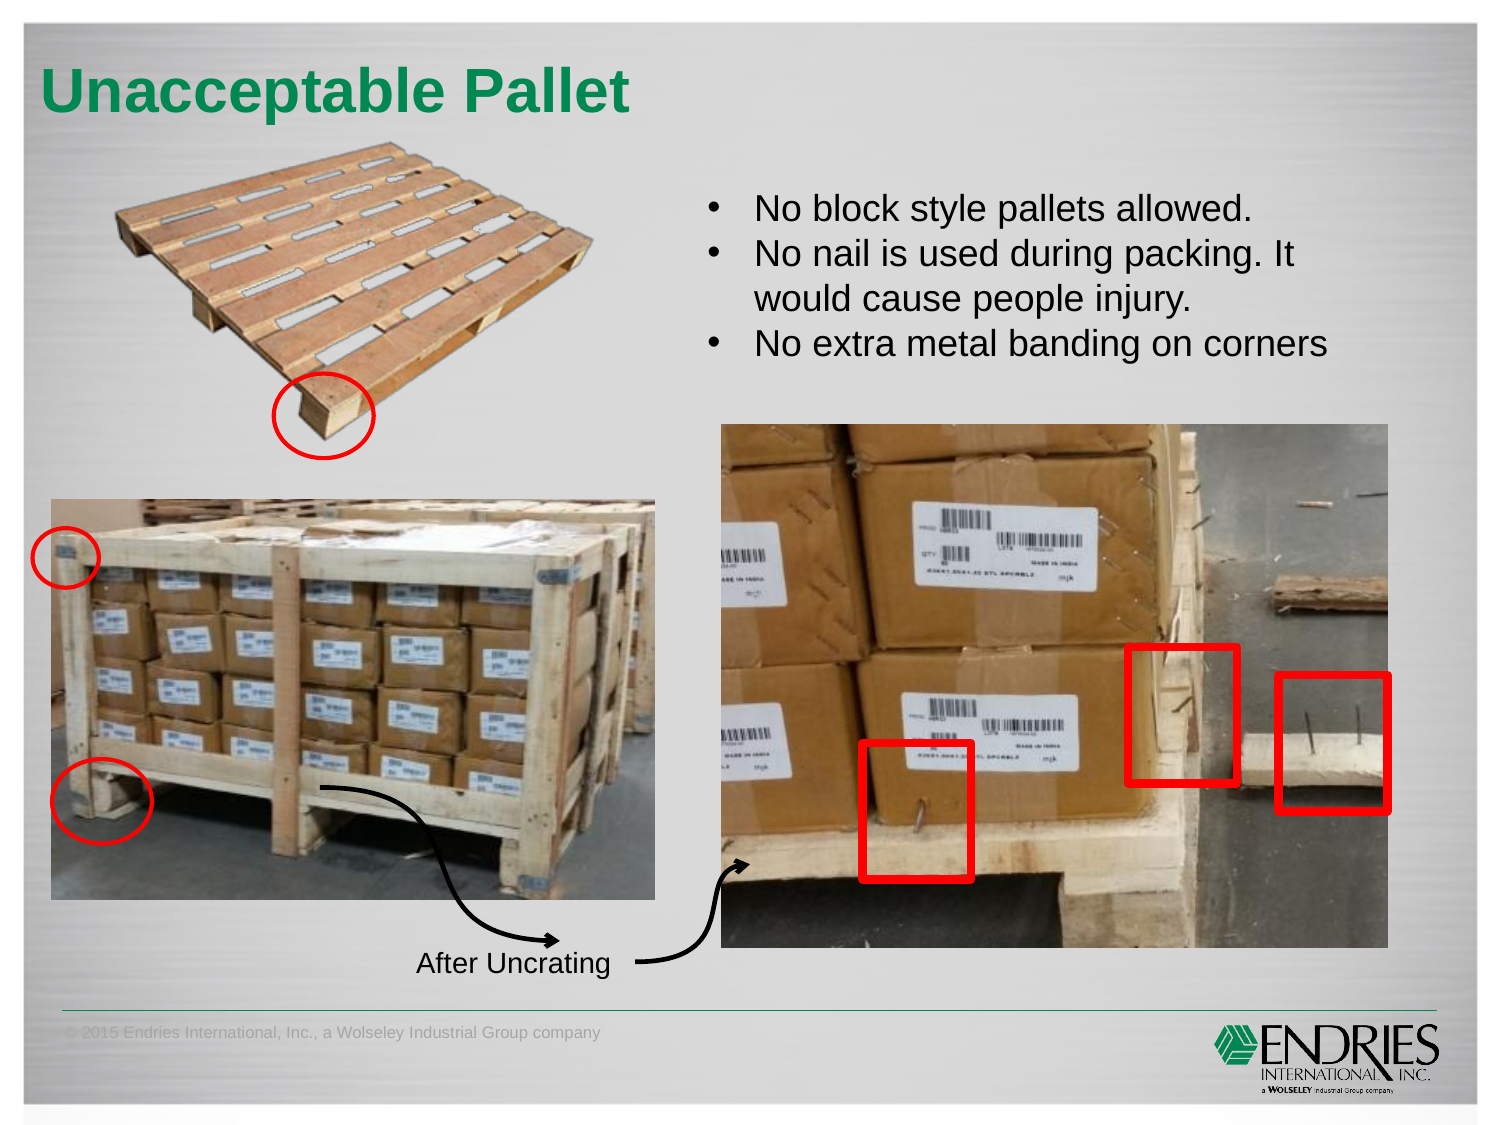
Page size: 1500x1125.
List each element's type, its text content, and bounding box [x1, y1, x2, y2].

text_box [319, 787, 561, 942]
picture [0, 0, 1500, 1125]
text_box After Uncrating [392, 936, 636, 987]
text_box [634, 863, 751, 963]
text_box [32, 533, 46, 582]
text_box No block style pallets allowed. No nail is used during packing. It would cause people injury. No extra metal banding on corners [692, 176, 1403, 372]
title Unacceptable Pallet [25, 50, 1118, 125]
